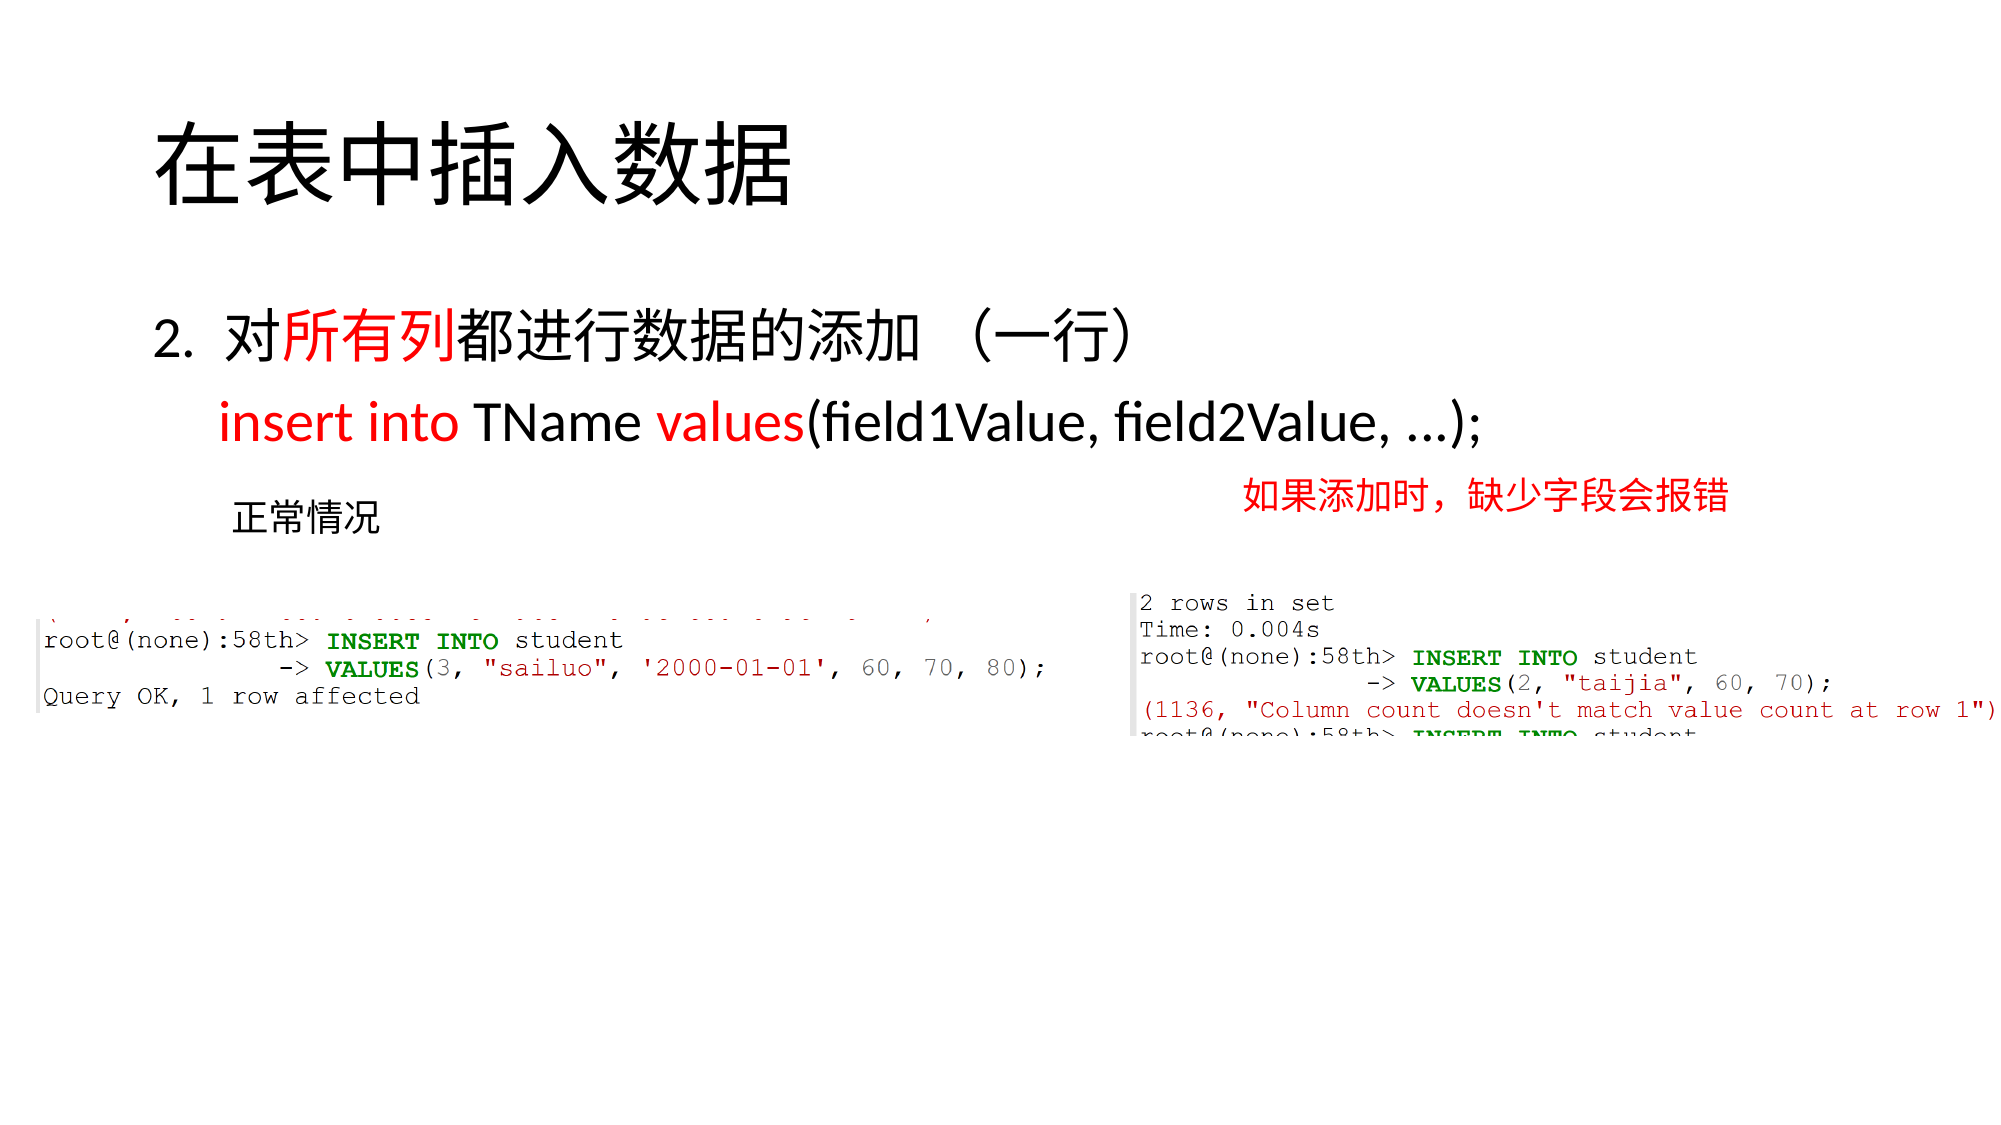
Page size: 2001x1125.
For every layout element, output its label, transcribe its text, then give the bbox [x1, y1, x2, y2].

text_box 正常情况 [216, 486, 477, 546]
title 在表中插入数据 [137, 59, 1863, 278]
picture [36, 619, 1061, 713]
picture [1130, 593, 2000, 736]
list 2. 对所有列都进行数据的添加 （一行） insert into TName values(field1Value, field2Value, ...); [137, 299, 1863, 1014]
text_box 如果添加时，缺少字段会报错 [1227, 464, 1746, 525]
